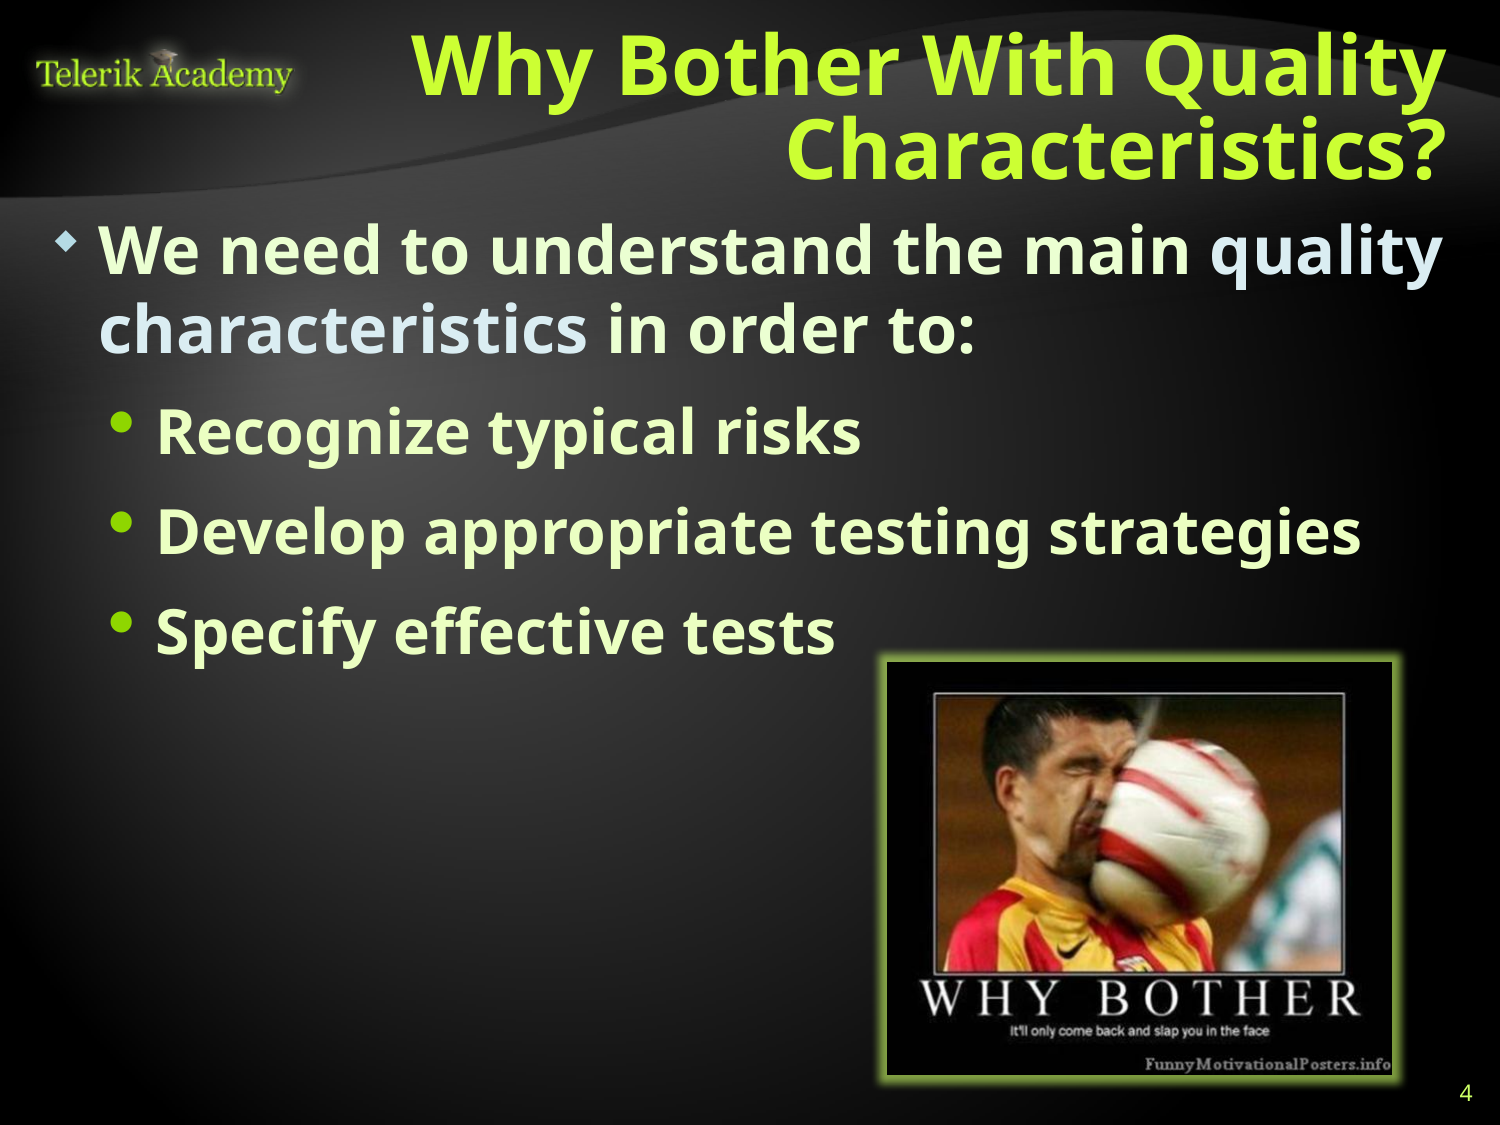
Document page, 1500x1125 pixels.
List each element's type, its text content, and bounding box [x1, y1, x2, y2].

picture [0, 0, 1500, 1125]
title Why Bother With Quality Characteristics? [300, 37, 1463, 188]
list We need to understand the main quality characteristics in order to: Recognize typical risks Develop appropriate testing strategies Specify effective tests [37, 200, 1463, 1100]
table_cell Confirm order [876, 651, 1404, 1087]
slide_number 4 [1412, 1074, 1488, 1113]
title Why Accessibility is Needed? [880, 655, 1399, 1080]
